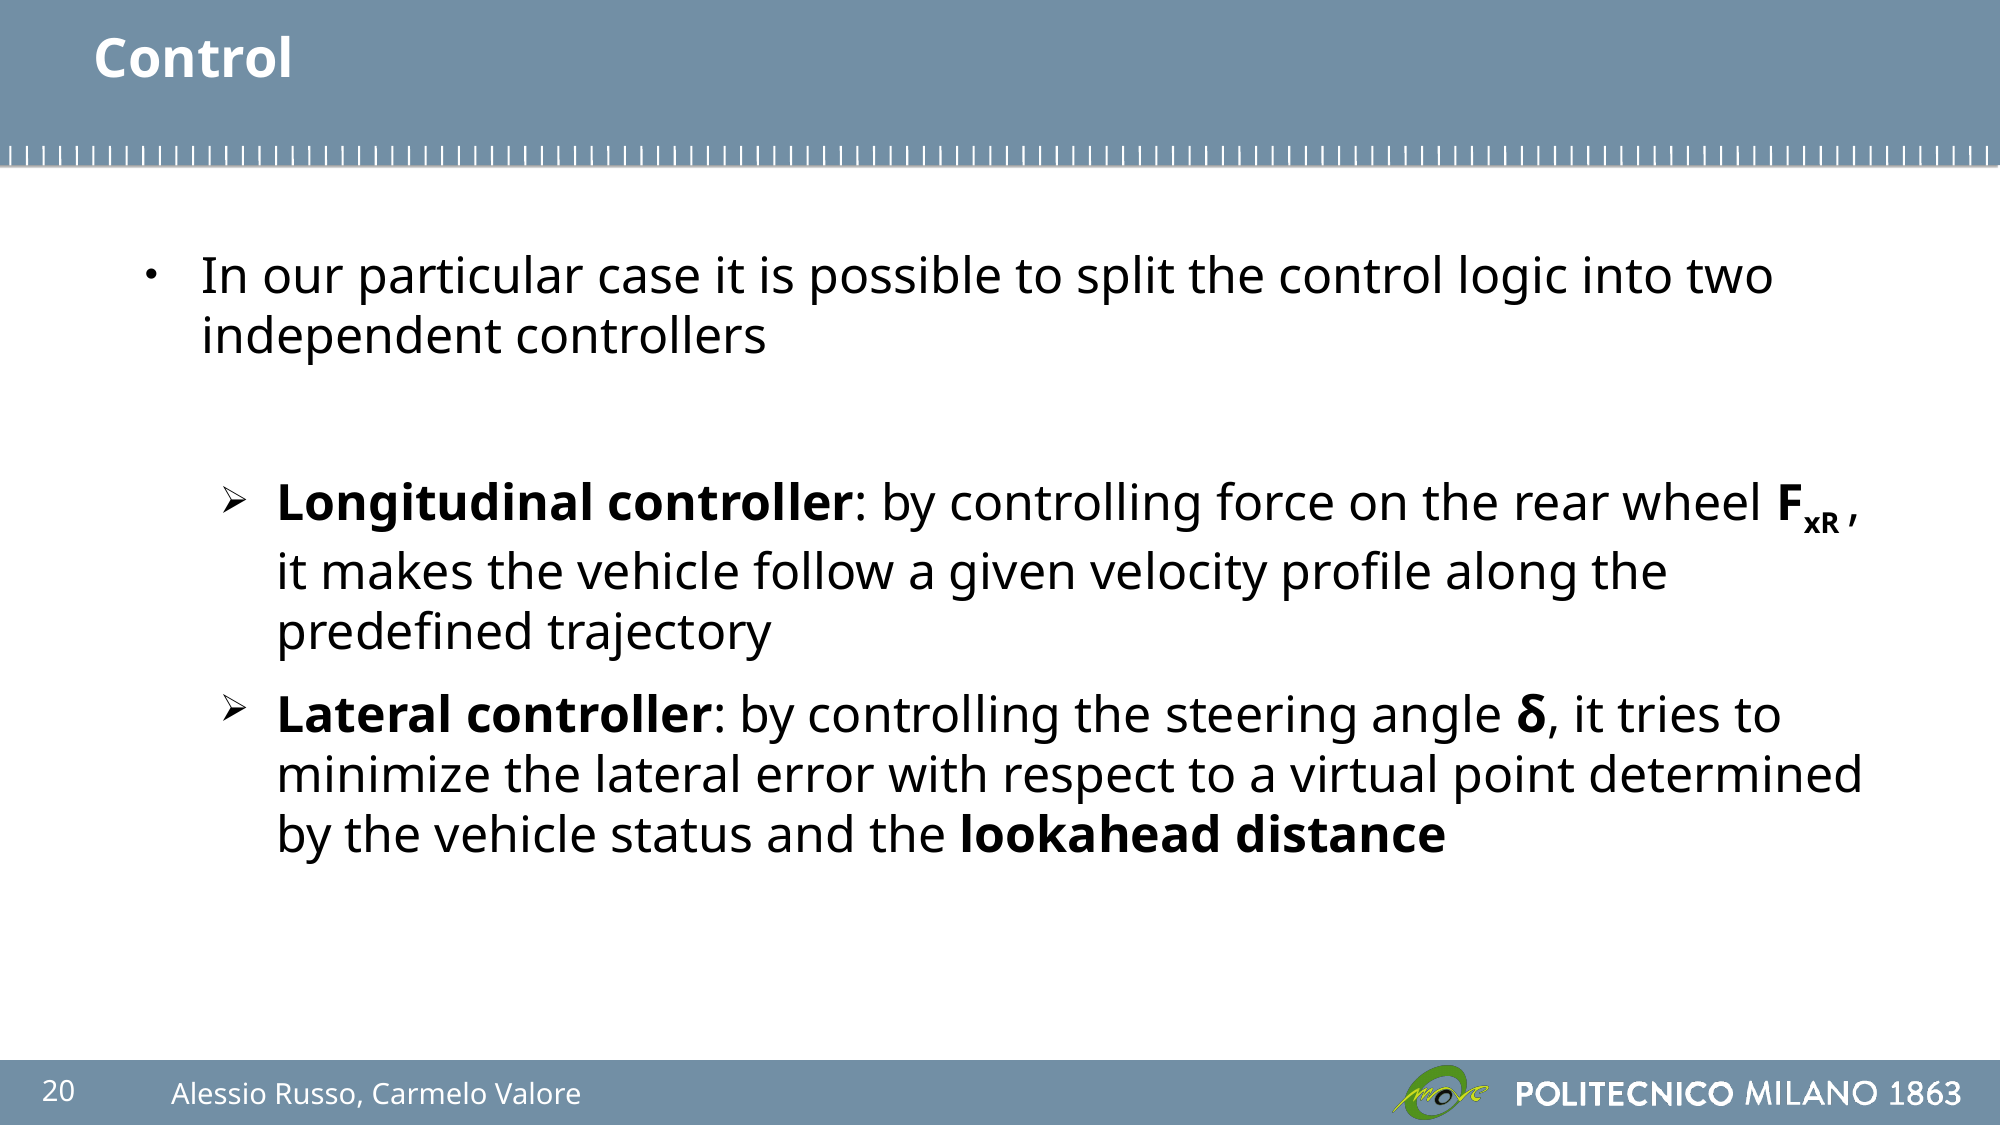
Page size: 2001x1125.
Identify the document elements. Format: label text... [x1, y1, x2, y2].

text_box Control [78, 17, 1922, 95]
picture [1392, 1093, 1489, 1120]
text_box In our particular case it is possible to split the control logic into two independent controllers Longitudinal controller: by controlling force on the rear wheel FxR , it makes the vehicle follow a given velocity profile along the predefined trajectory Lateral controller: by controlling the steering angle δ, it tries to minimize the lateral error with respect to a virtual point determined by the vehicle status and the lookahead distance [41, 236, 1885, 1093]
picture [1510, 1068, 1967, 1117]
text_box Alessio Russo, Carmelo Valore [156, 1093, 1007, 1123]
text_box 20 [7, 1062, 110, 1123]
